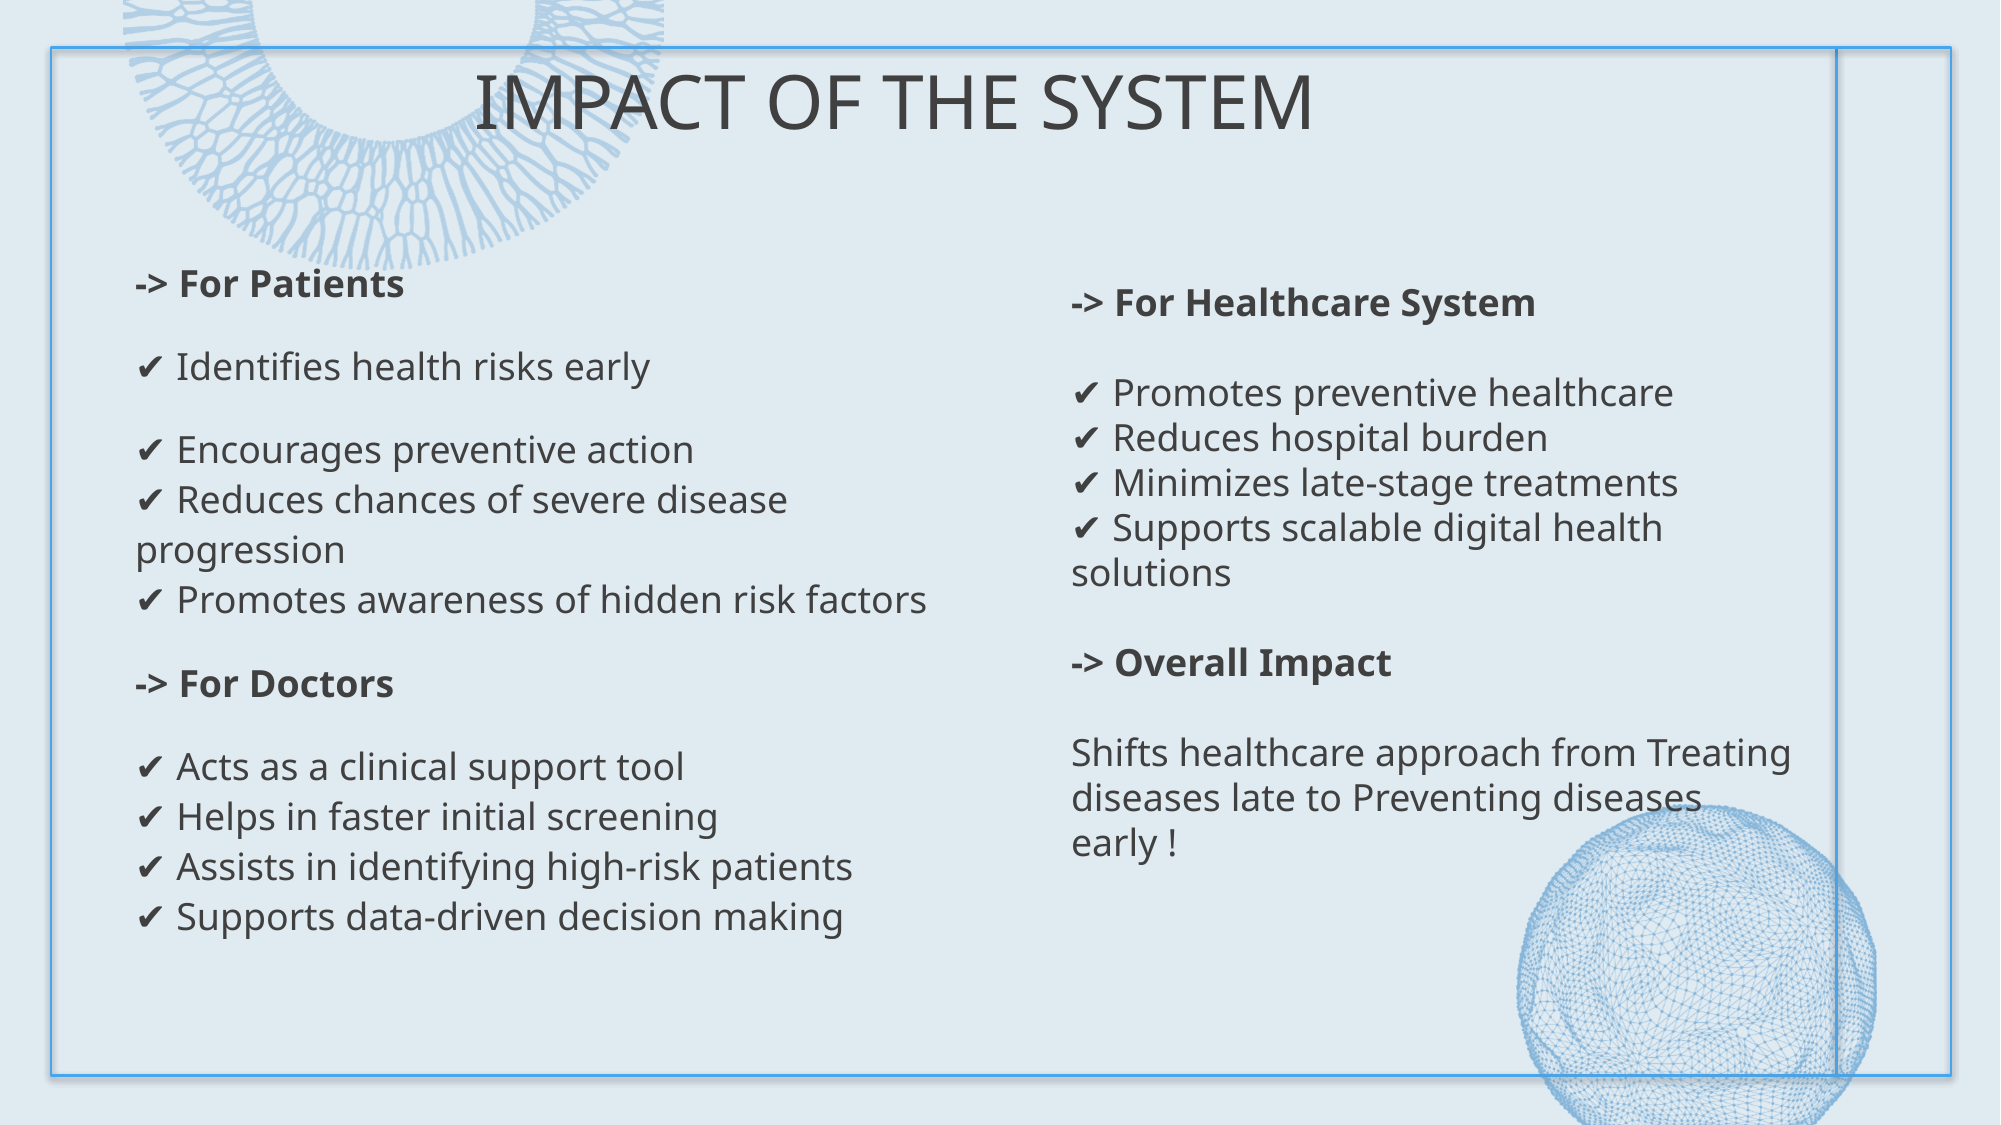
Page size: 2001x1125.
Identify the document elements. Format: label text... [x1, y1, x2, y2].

text_box -> For Healthcare System ✔ Promotes preventive healthcare ✔ Reduces hospital burden ✔ Minimizes late-stage treatments ✔ Supports scalable digital health solutions -> Overall Impact Shifts healthcare approach from Treating diseases late to Preventing diseases early ! [1056, 271, 1809, 917]
picture [123, 0, 1877, 1125]
title IMPACT OF THE SYSTEM [460, 38, 1540, 152]
list -> For Patients ✔ Identifies health risks early ✔ Encourages preventive action ✔ Reduces chances of severe disease progression ✔ Promotes awareness of hidden risk factors -> For Doctors ✔ Acts as a clinical support tool ✔ Helps in faster initial screening ✔ Assists in identifying high-risk patients ✔ Supports data-driven decision making [120, 247, 986, 924]
